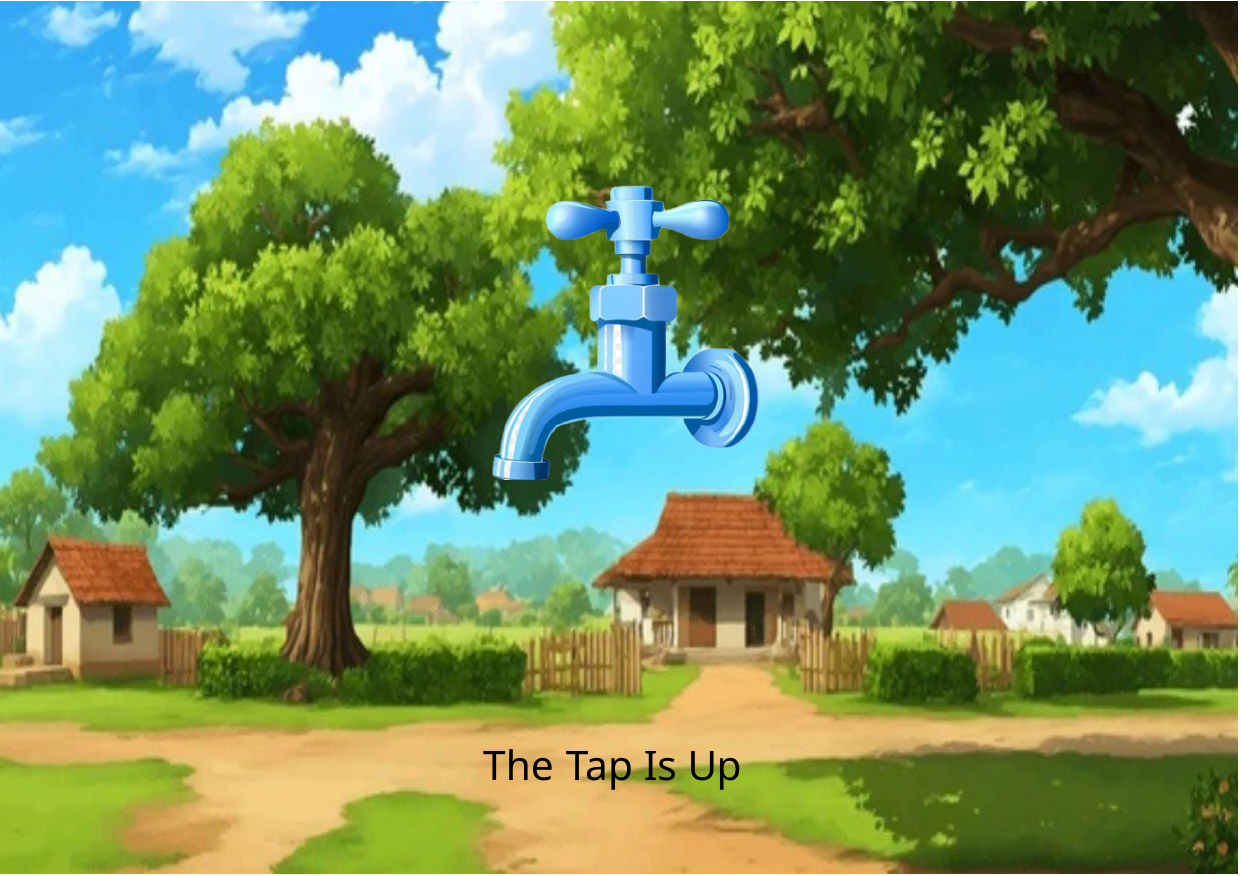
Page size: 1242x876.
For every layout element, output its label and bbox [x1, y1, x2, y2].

text_box [0, 1, 1239, 875]
